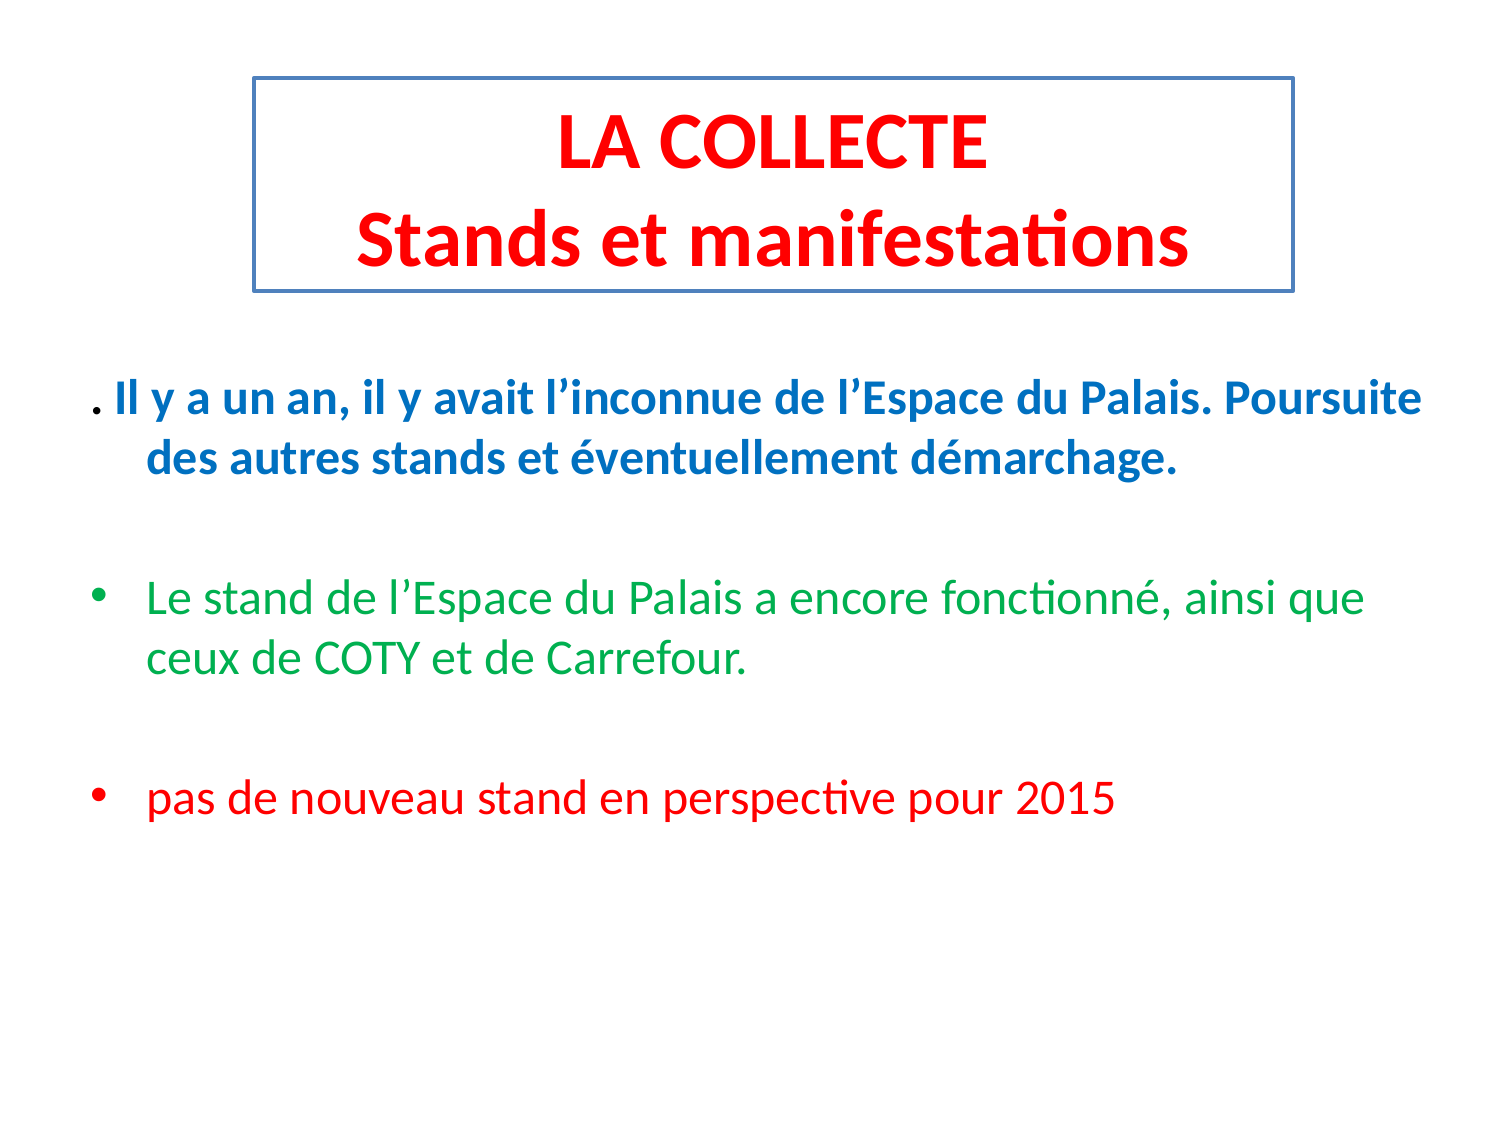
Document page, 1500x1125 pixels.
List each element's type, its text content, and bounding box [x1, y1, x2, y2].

title LA COLLECTE Stands et manifestations [252, 76, 1295, 293]
list . Il y a un an, il y avait l’inconnue de l’Espace du Palais. Poursuite des autres stands et éventuellement démarchage. Le stand de l’Espace du Palais a encore fonctionné, ainsi que ceux de COTY et de Carrefour. pas de nouveau stand en perspective pour 2015 [75, 356, 1447, 1005]
